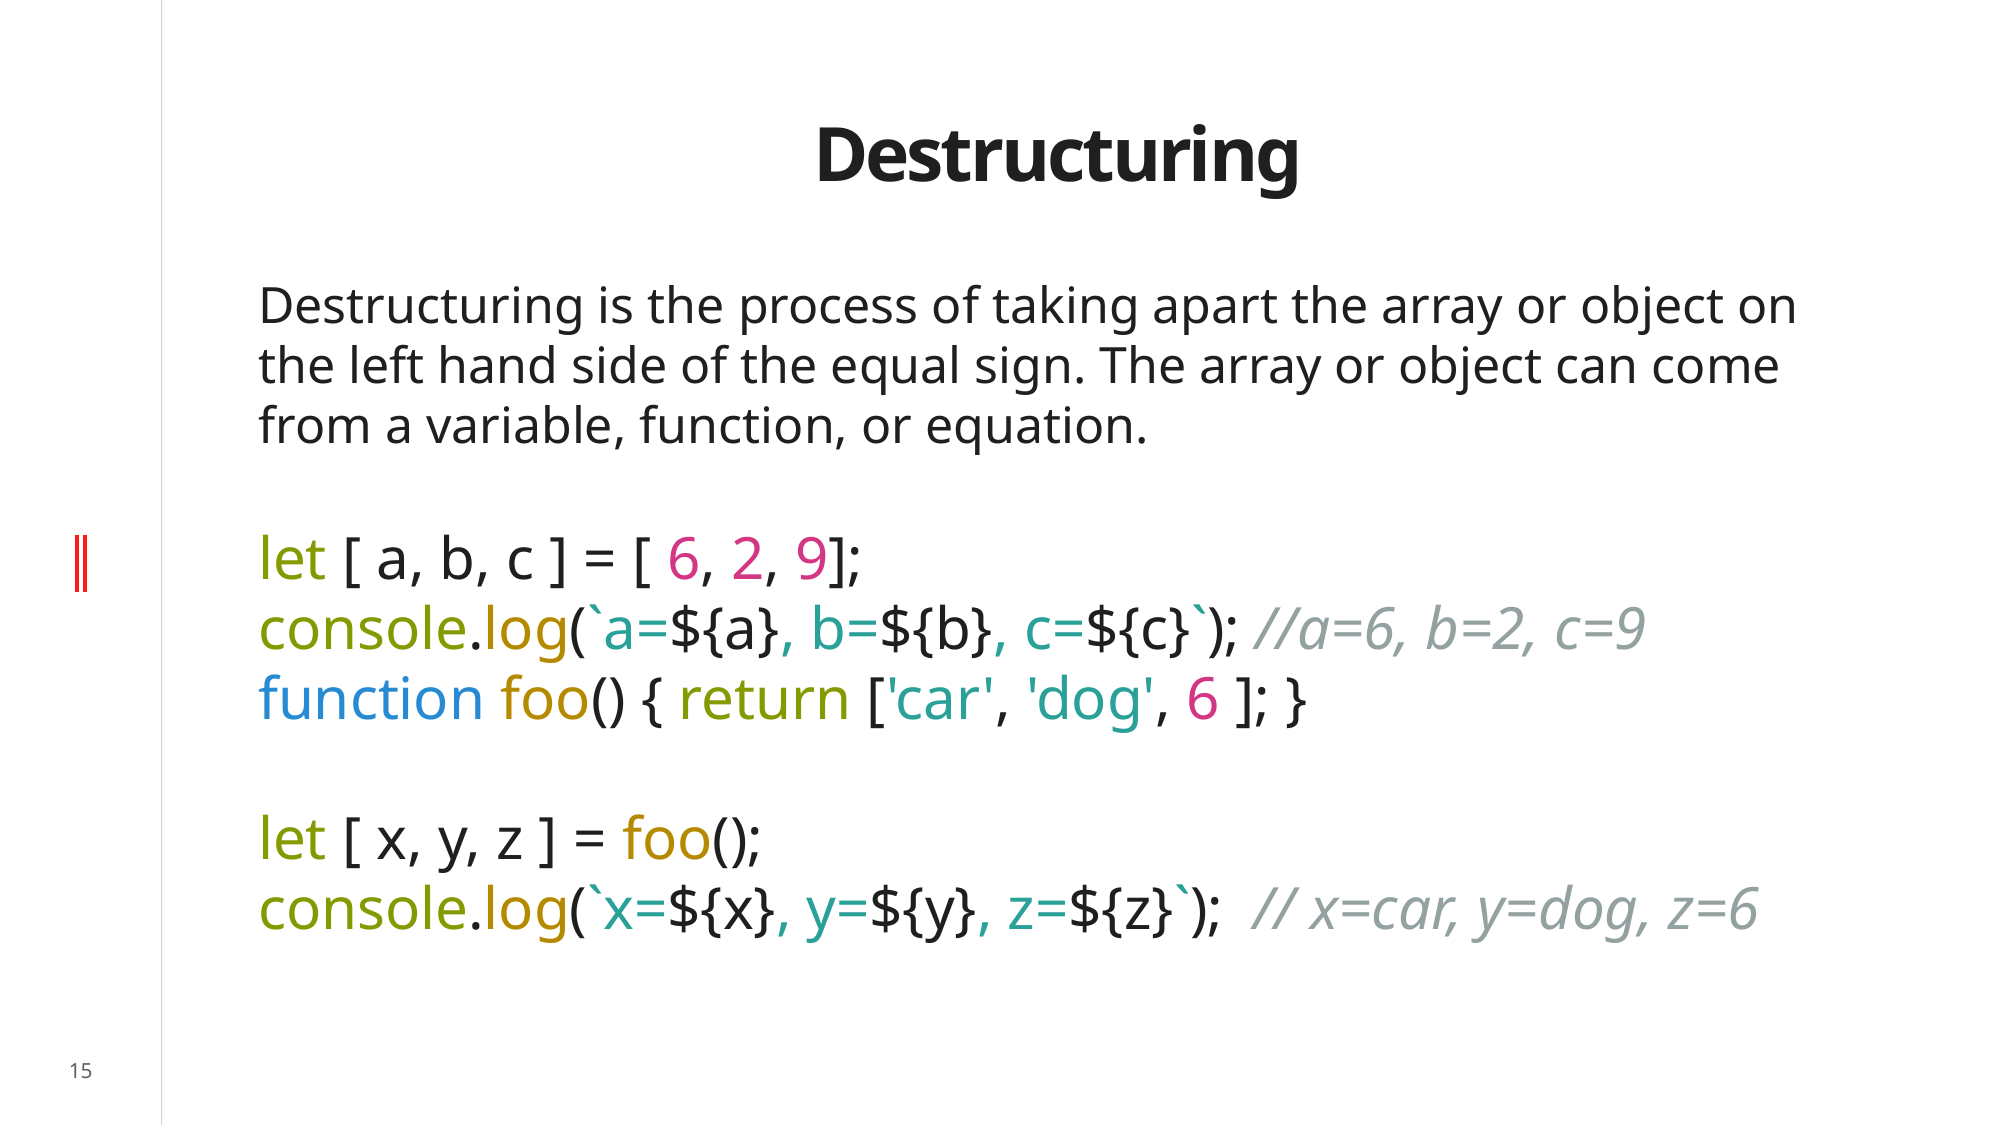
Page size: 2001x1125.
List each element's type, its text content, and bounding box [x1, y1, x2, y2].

title Destructuring [304, 92, 1812, 215]
slide_number 15 [38, 1052, 123, 1091]
text_box let [ a, b, c ] = [ 6, 2, 9]; console.log(`a=${a}, b=${b}, c=${c}`); //a=6, b=2, c=9 function foo() { return ['car', 'dog', 6 ]; } let [ x, y, z ] = foo(); console.log(`x=${x}, y=${y}, z=${z}`); // x=car, y=dog, z=6 [243, 514, 1868, 1019]
text_box Destructuring is the process of taking apart the array or object on the left hand side of the equal sign. The array or object can come from a variable, function, or equation. [243, 265, 1868, 461]
